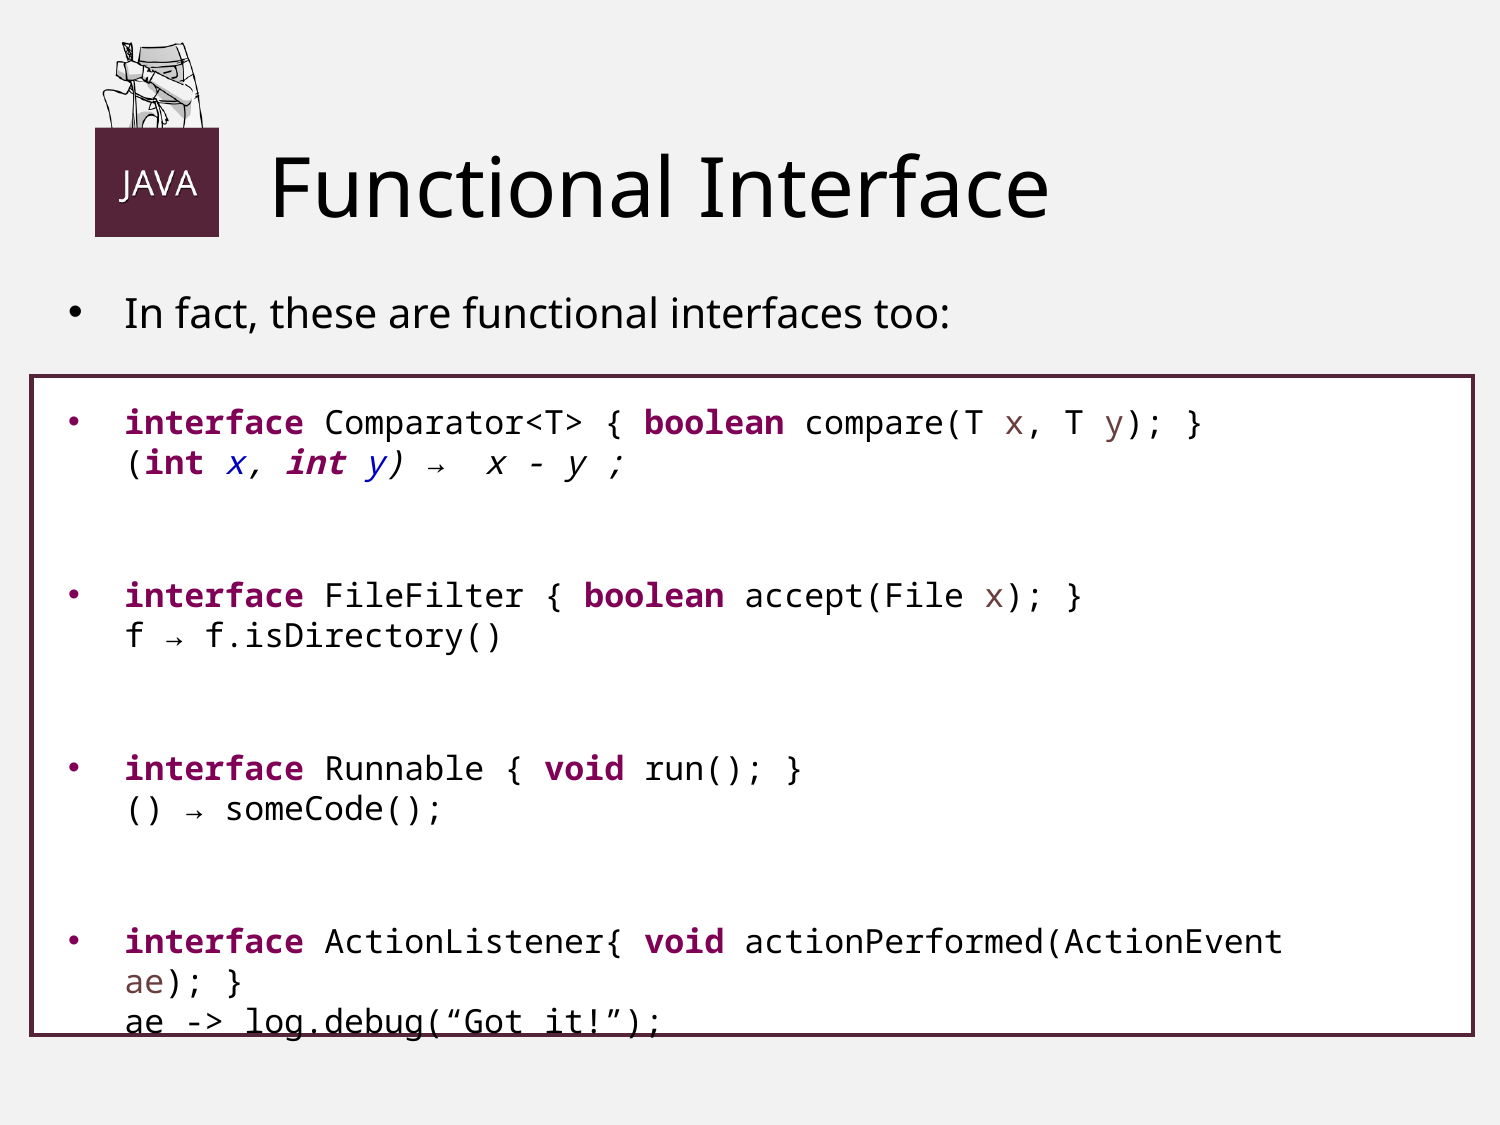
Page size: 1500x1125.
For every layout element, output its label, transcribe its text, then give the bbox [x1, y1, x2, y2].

text_box In fact, these are functional interfaces too: interface Comparator<T> { boolean compare(T x, T y); } (int x, int y) → x - y ; interface FileFilter { boolean accept(File x); } f → f.isDirectory() interface Runnable { void run(); } () → someCode(); interface ActionListener{ void actionPerformed(ActionEvent ae); } ae -> log.debug(“Got it!”); [53, 278, 1388, 704]
title Functional Interface [253, 90, 1500, 279]
text_box [31, 375, 1473, 1035]
picture [95, 42, 219, 238]
